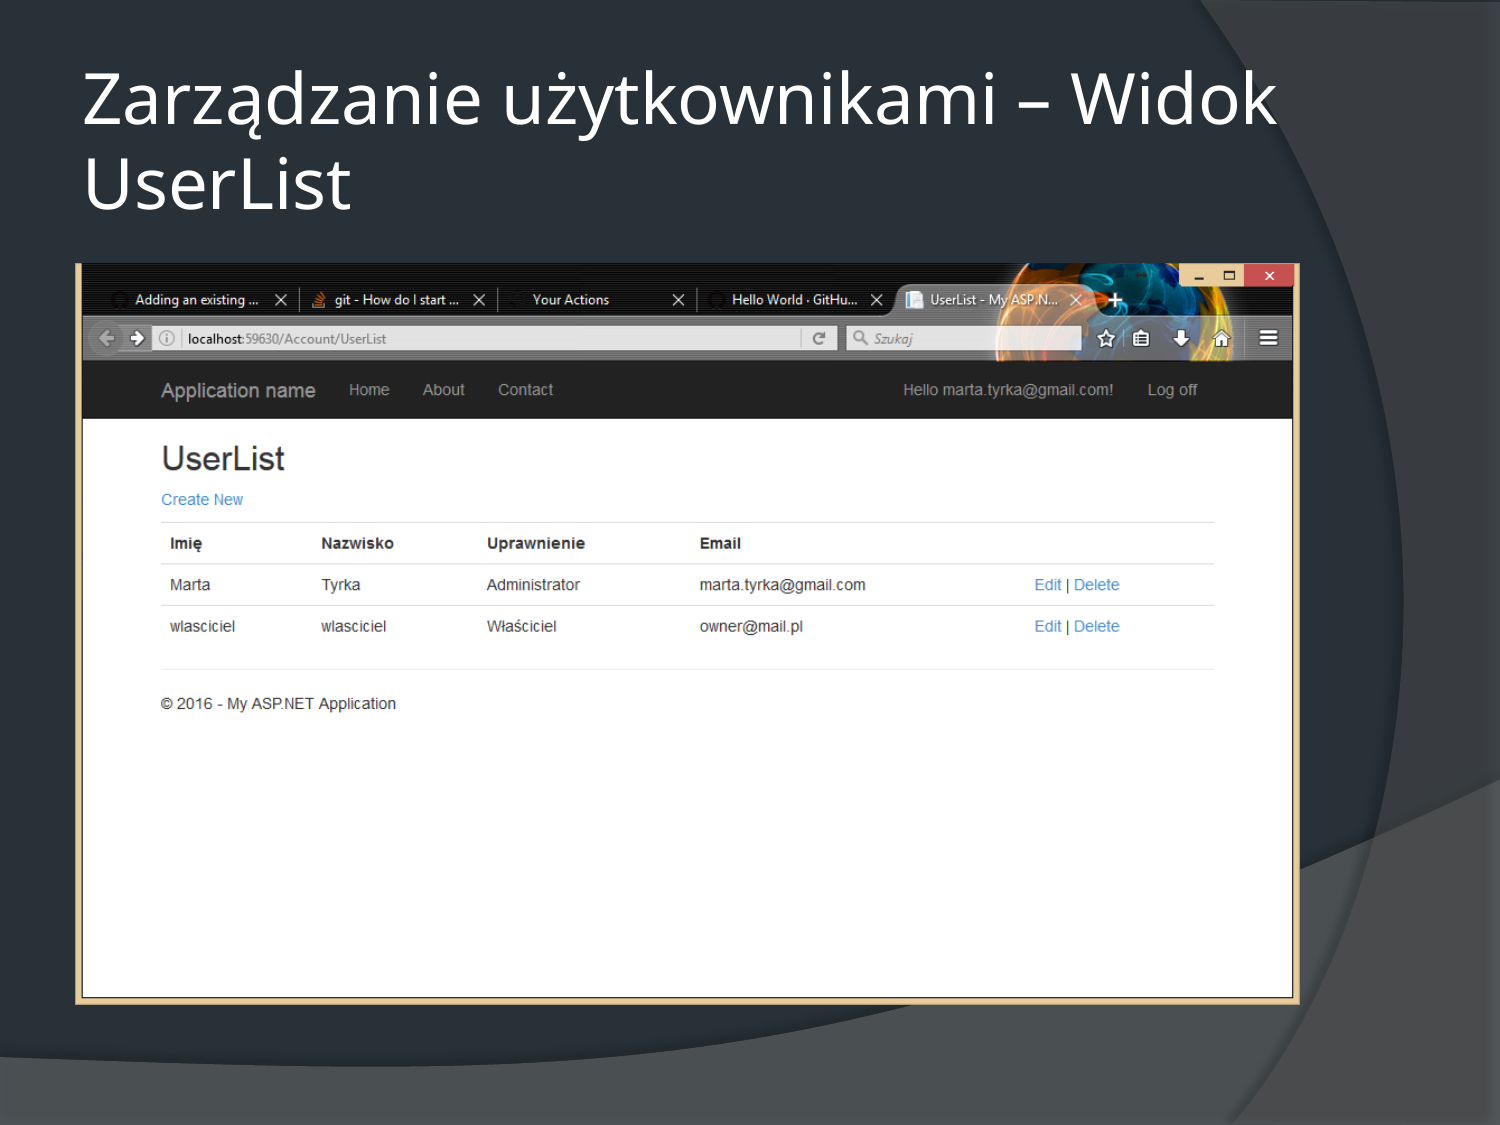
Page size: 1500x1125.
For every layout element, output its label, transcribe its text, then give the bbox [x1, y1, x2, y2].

title Zarządzanie użytkownikami – Widok UserList [75, 45, 1300, 233]
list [74, 262, 1301, 1005]
